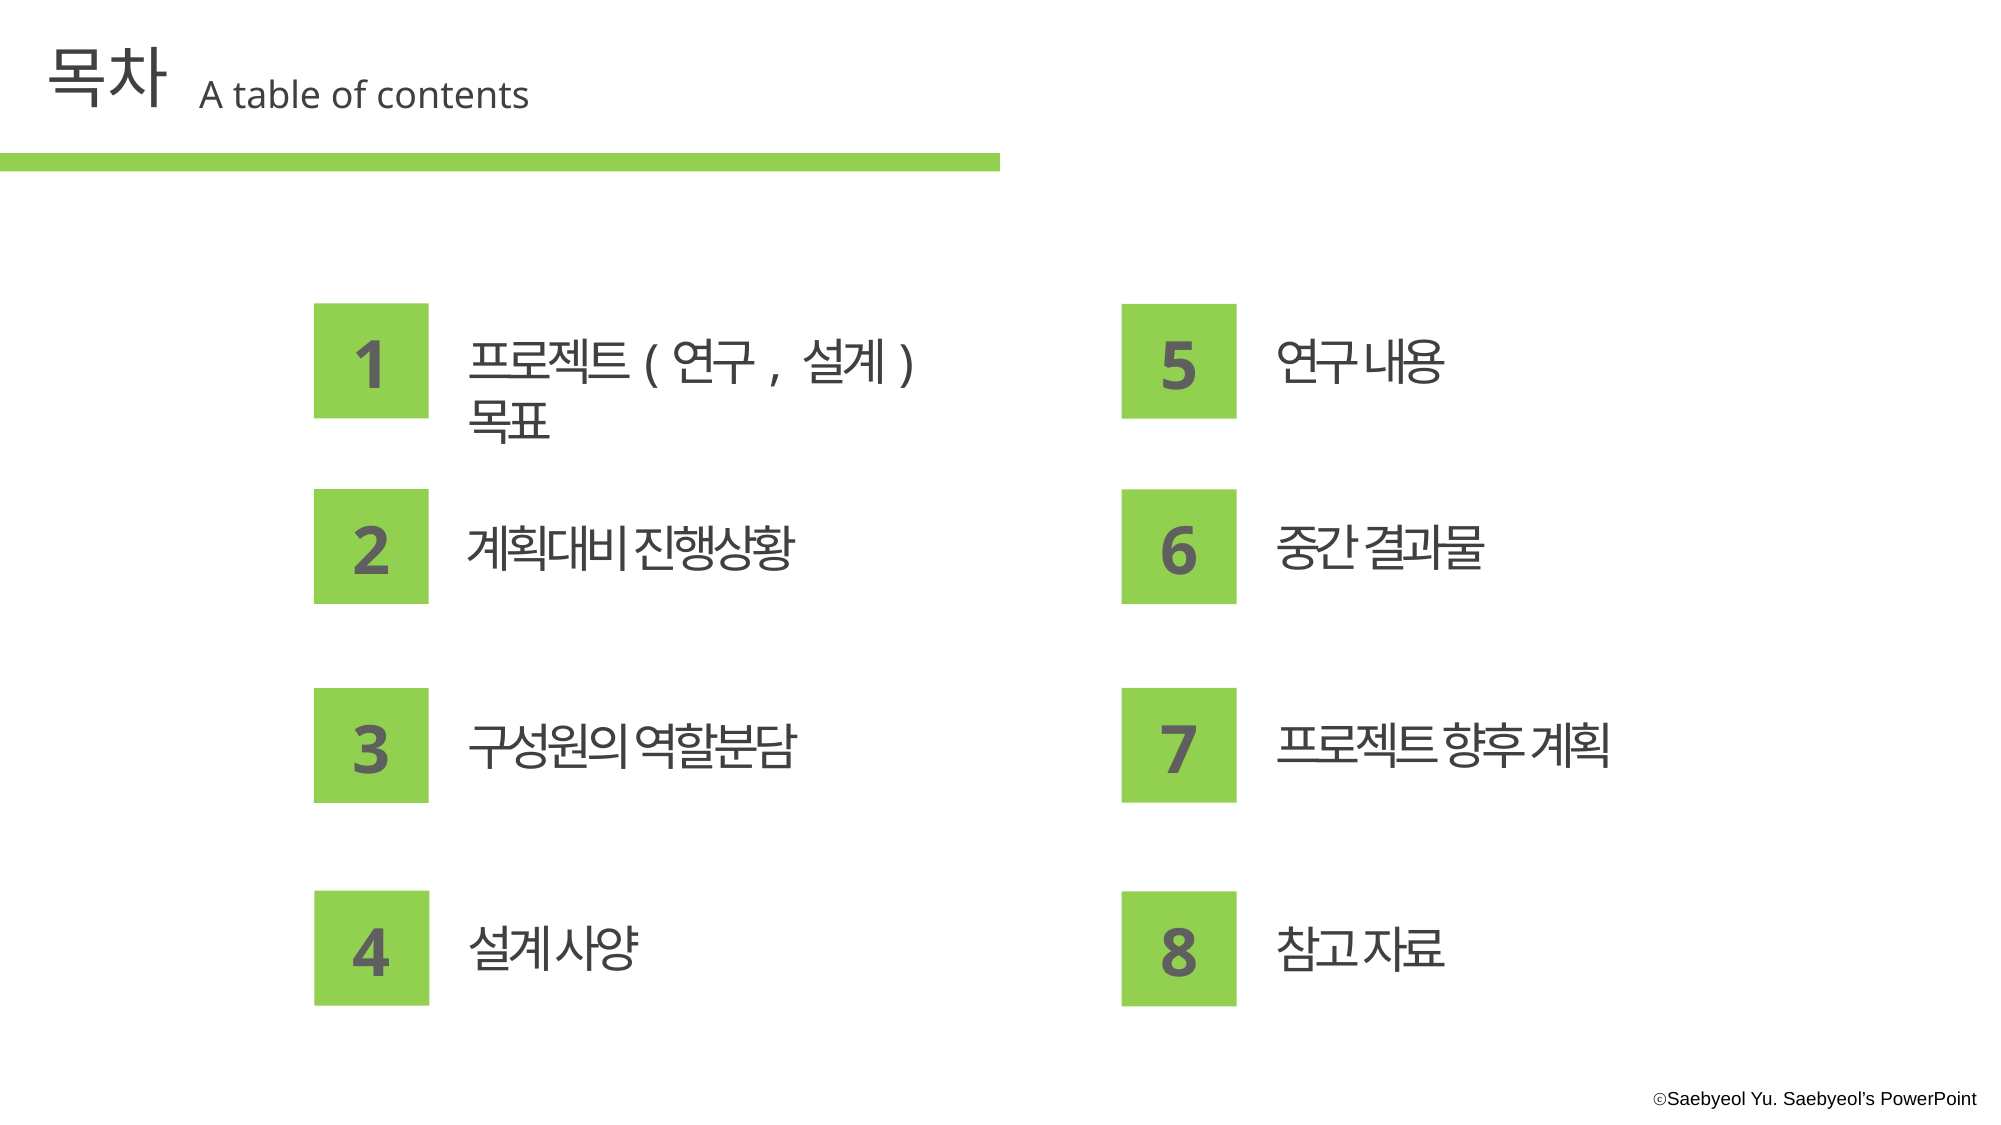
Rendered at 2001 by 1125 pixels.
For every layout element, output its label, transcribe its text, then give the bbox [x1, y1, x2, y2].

text_box 목차 [31, 28, 185, 124]
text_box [313, 489, 1094, 604]
text_box [0, 152, 1001, 173]
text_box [313, 688, 866, 804]
text_box A table of contents [184, 63, 716, 124]
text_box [313, 303, 1023, 419]
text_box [314, 890, 867, 1006]
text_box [1121, 891, 1674, 1007]
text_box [1121, 489, 1674, 605]
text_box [1121, 303, 1674, 419]
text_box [1121, 687, 1674, 803]
